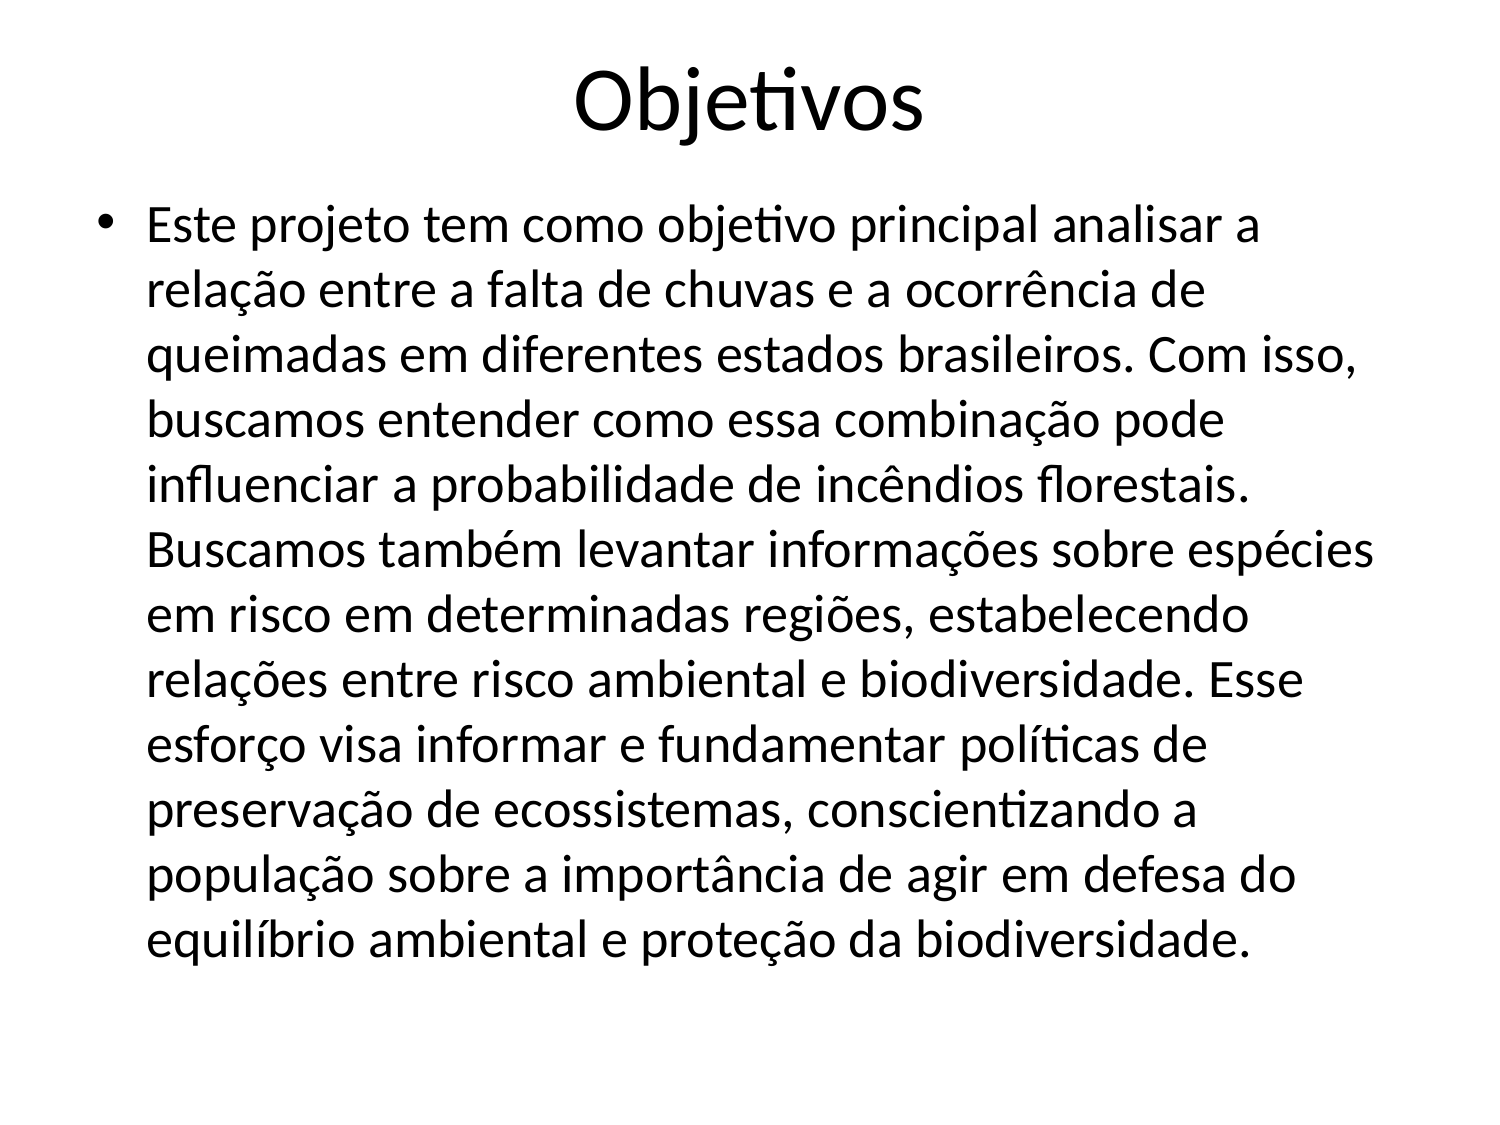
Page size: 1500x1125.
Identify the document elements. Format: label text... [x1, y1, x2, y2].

title Objetivos [75, 0, 1425, 180]
list Este projeto tem como objetivo principal analisar a relação entre a falta de chuvas e a ocorrência de queimadas em diferentes estados brasileiros. Com isso, buscamos entender como essa combinação pode influenciar a probabilidade de incêndios florestais. Buscamos também levantar informações sobre espécies em risco em determinadas regiões, estabelecendo relações entre risco ambiental e biodiversidade. Esse esforço visa informar e fundamentar políticas de preservação de ecossistemas, conscientizando a população sobre a importância de agir em defesa do equilíbrio ambiental e proteção da biodiversidade. [75, 180, 1425, 1056]
